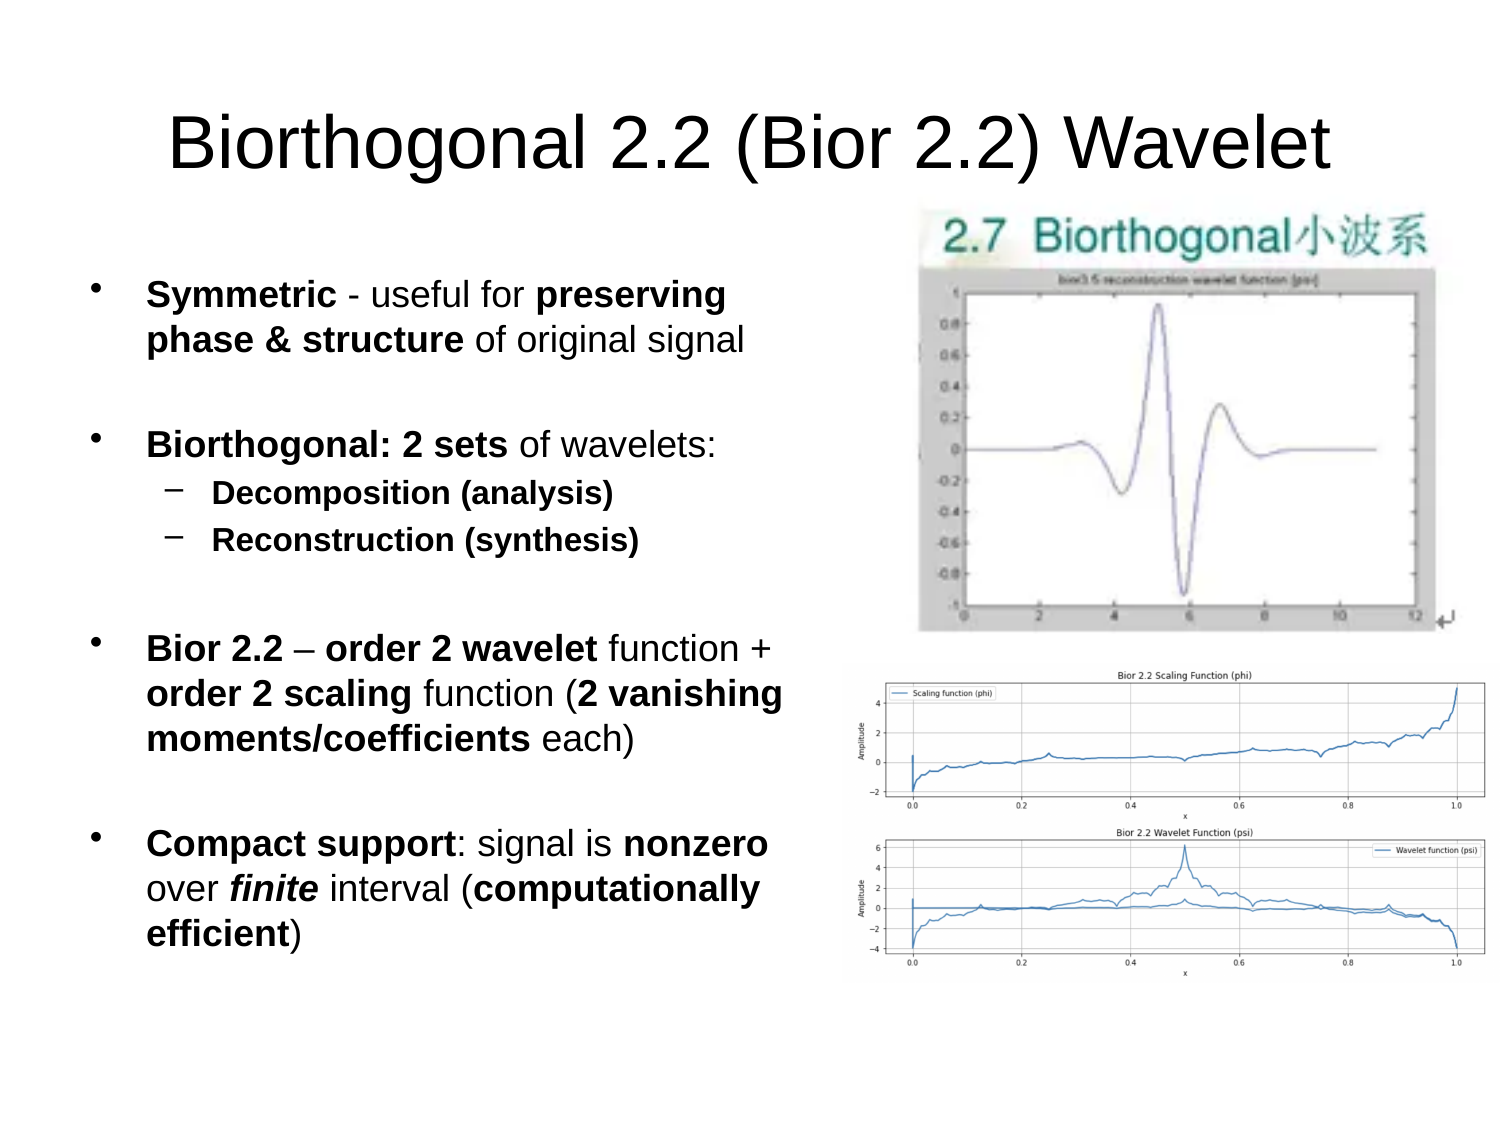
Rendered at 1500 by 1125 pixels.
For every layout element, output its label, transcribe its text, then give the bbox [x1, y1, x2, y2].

picture [906, 184, 1484, 634]
title Biorthogonal 2.2 (Bior 2.2) Wavelet [74, 44, 1426, 233]
picture [841, 663, 1500, 983]
list Symmetric - useful for preserving phase & structure of original signal Biorthogonal: 2 sets of wavelets: Decomposition (analysis) Reconstruction (synthesis) Bior 2.2 – order 2 wavelet function + order 2 scaling function (2 vanishing moments/coefficients each) Compact support: signal is nonzero over finite interval (computationally efficient) [74, 262, 843, 1006]
